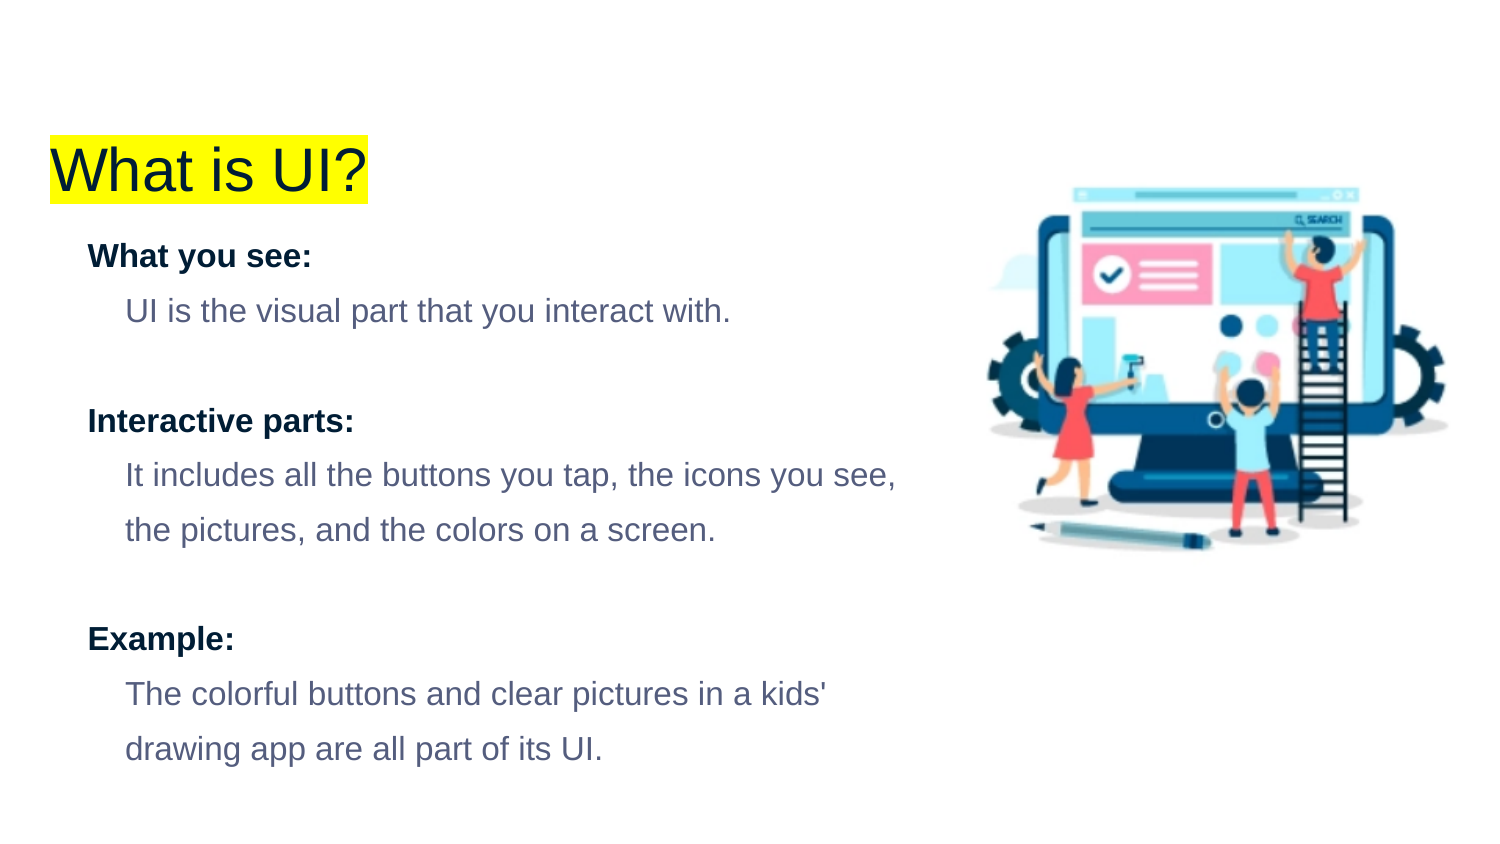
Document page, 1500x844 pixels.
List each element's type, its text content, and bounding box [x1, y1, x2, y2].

picture [961, 163, 1466, 577]
text_box What is UI? What you see: UI is the visual part that you interact with. Interactive parts: It includes all the buttons you tap, the icons you see, the pictures, and the colors on a screen. Example: The colorful buttons and clear pictures in a kids' drawing app are all part of its UI. [35, 82, 941, 782]
